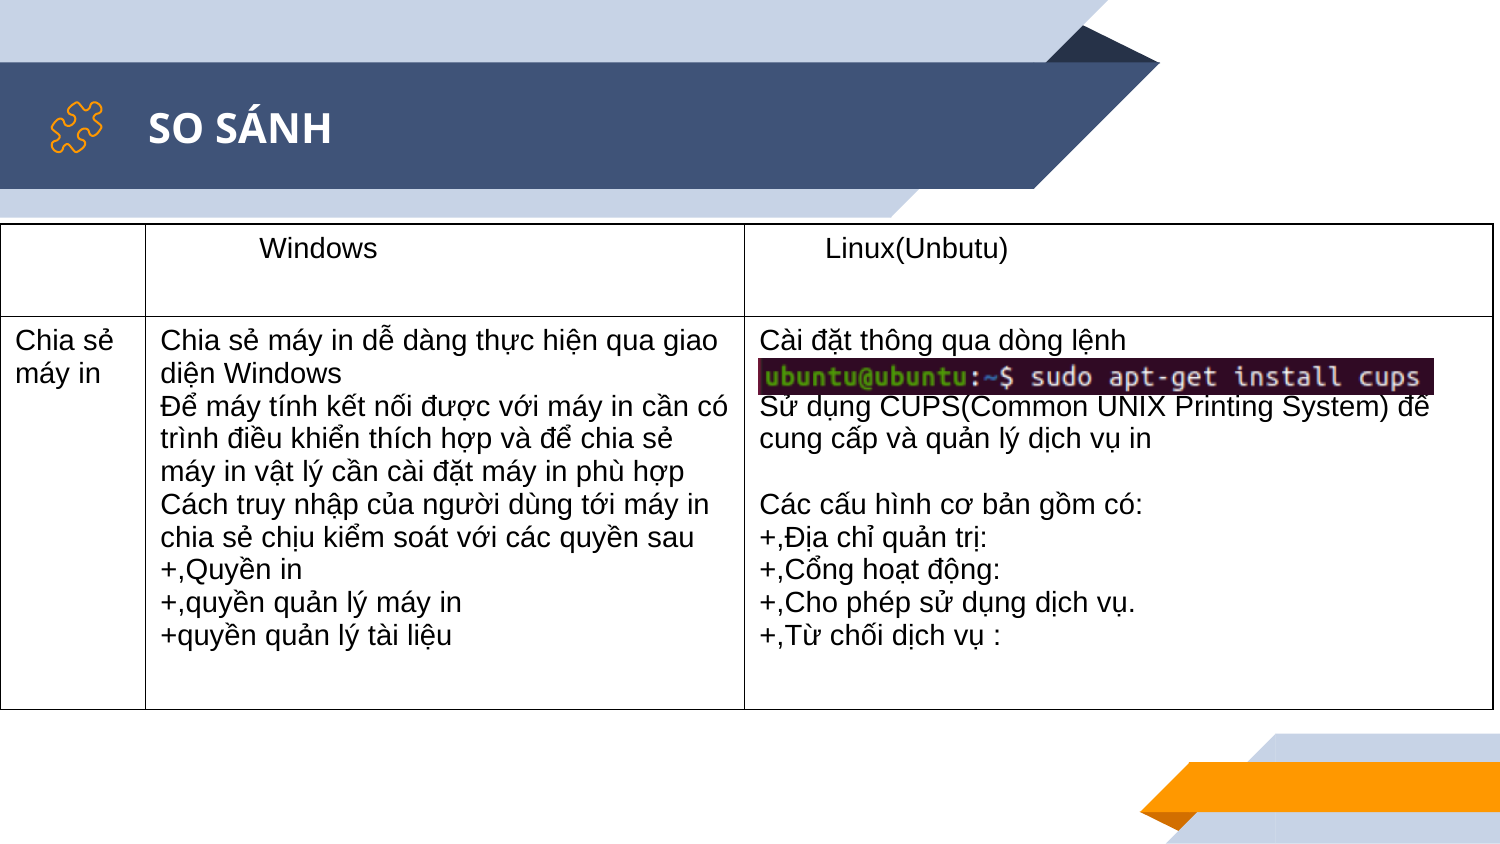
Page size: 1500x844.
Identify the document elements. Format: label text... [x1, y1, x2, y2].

table_cell Chia sẻ máy in dễ dàng thực hiện qua giao diện Windows Để máy tính kết nối được với máy in cần có trình điều khiển thích hợp và để chia sẻ máy in vật lý cần cài đặt máy in phù hợp Cách truy nhập của người dùng tới máy in chia sẻ chịu kiểm soát với các quyền sau +,Quyền in +,quyền quản lý máy in +quyền quản lý tài liệu [146, 317, 744, 709]
table_header Windows [146, 225, 744, 316]
table_header [1, 225, 145, 316]
table_header Linux(Unbutu) [745, 225, 1492, 316]
table_cell Cài đặt thông qua dòng lệnh Sử dụng CUPS(Common UNIX Printing System) để cung cấp và quản lý dịch vụ in Các cấu hình cơ bản gồm có: +,Địa chỉ quản trị: +,Cổng hoạt động: +,Cho phép sử dụng dịch vụ. +,Từ chối dịch vụ : [745, 317, 1492, 709]
title SO SÁNH [133, 64, 997, 190]
table_cell Chia sẻ máy in [1, 317, 145, 709]
slide_number [1249, 760, 1494, 813]
picture [758, 358, 1434, 395]
